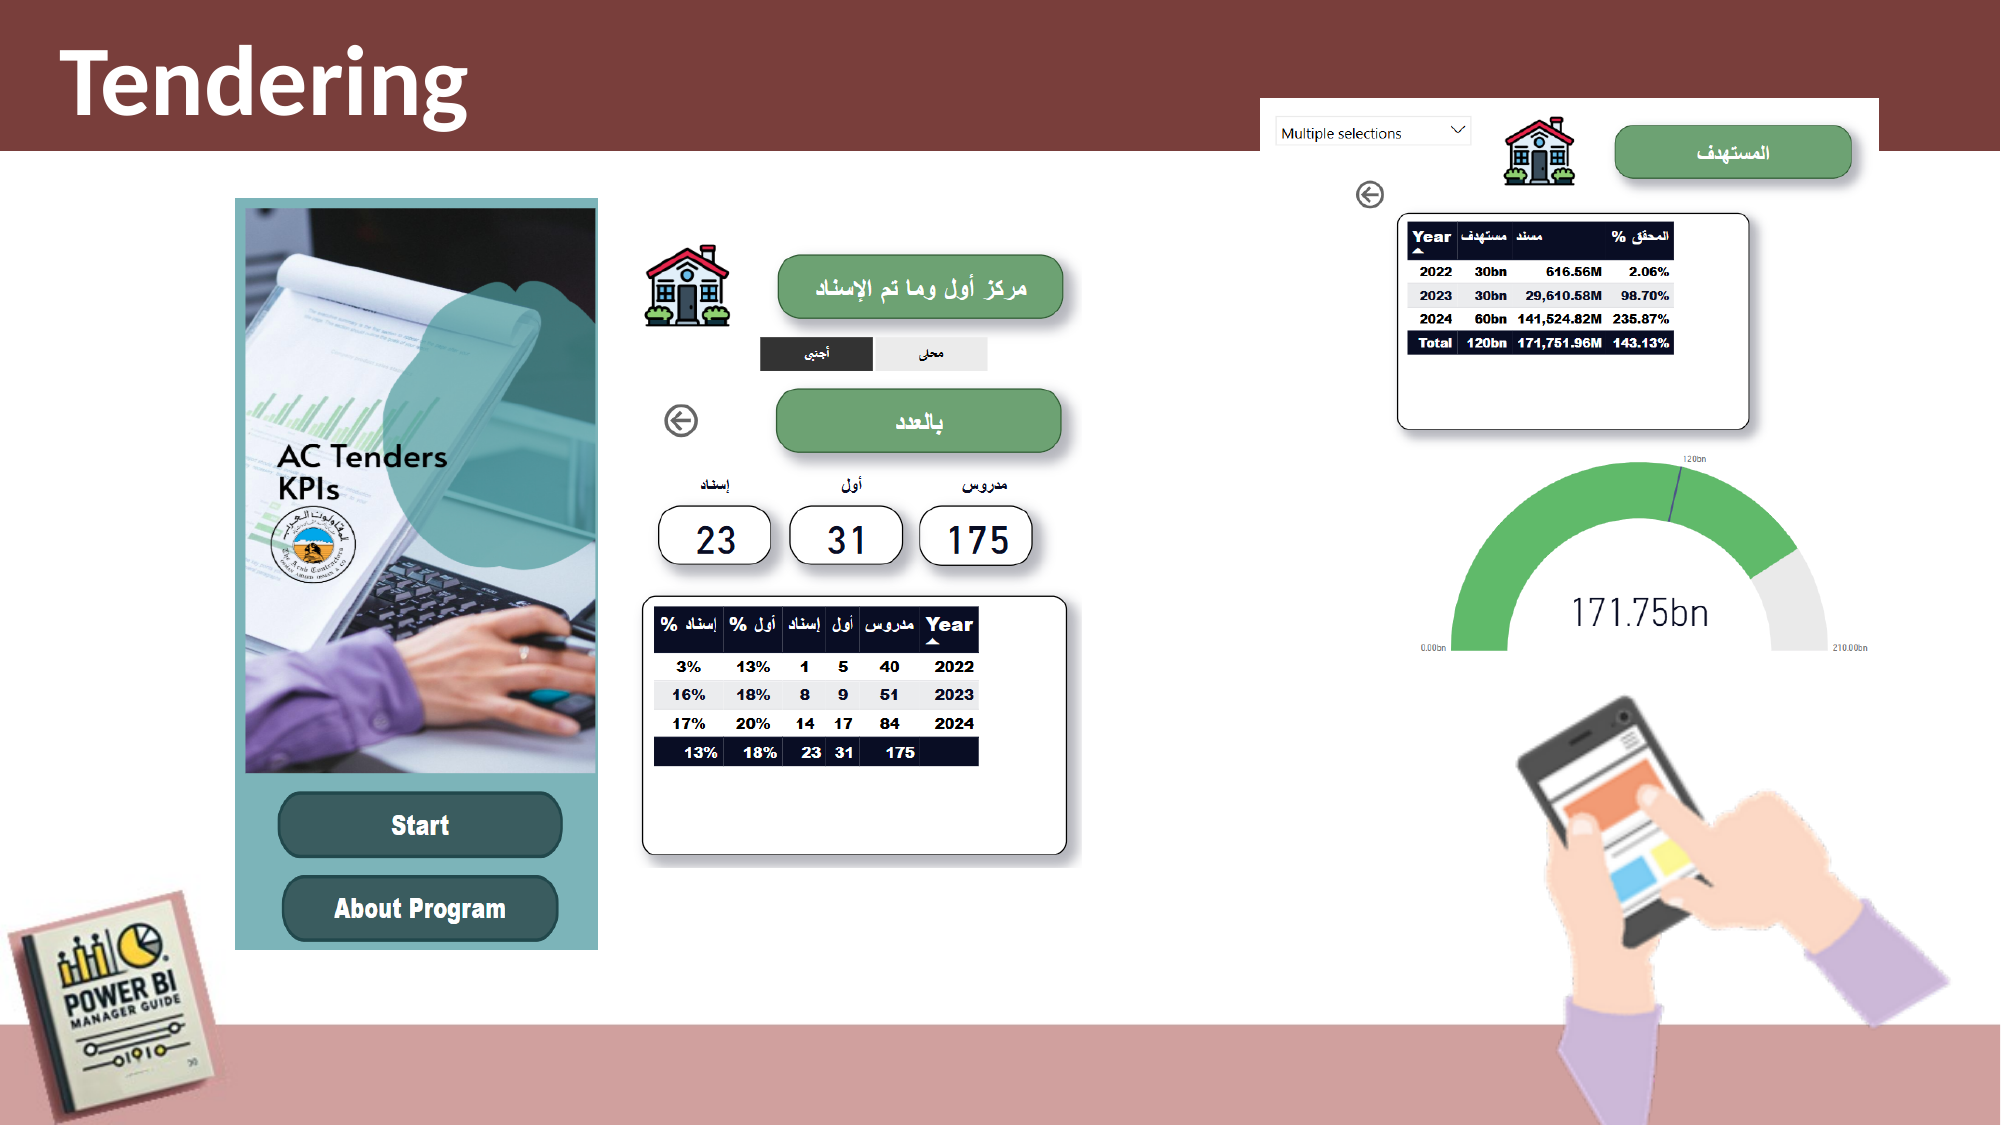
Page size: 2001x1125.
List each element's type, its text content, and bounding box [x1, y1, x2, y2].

picture [0, 0, 2001, 1125]
text_box Tendering [0, 0, 2000, 152]
